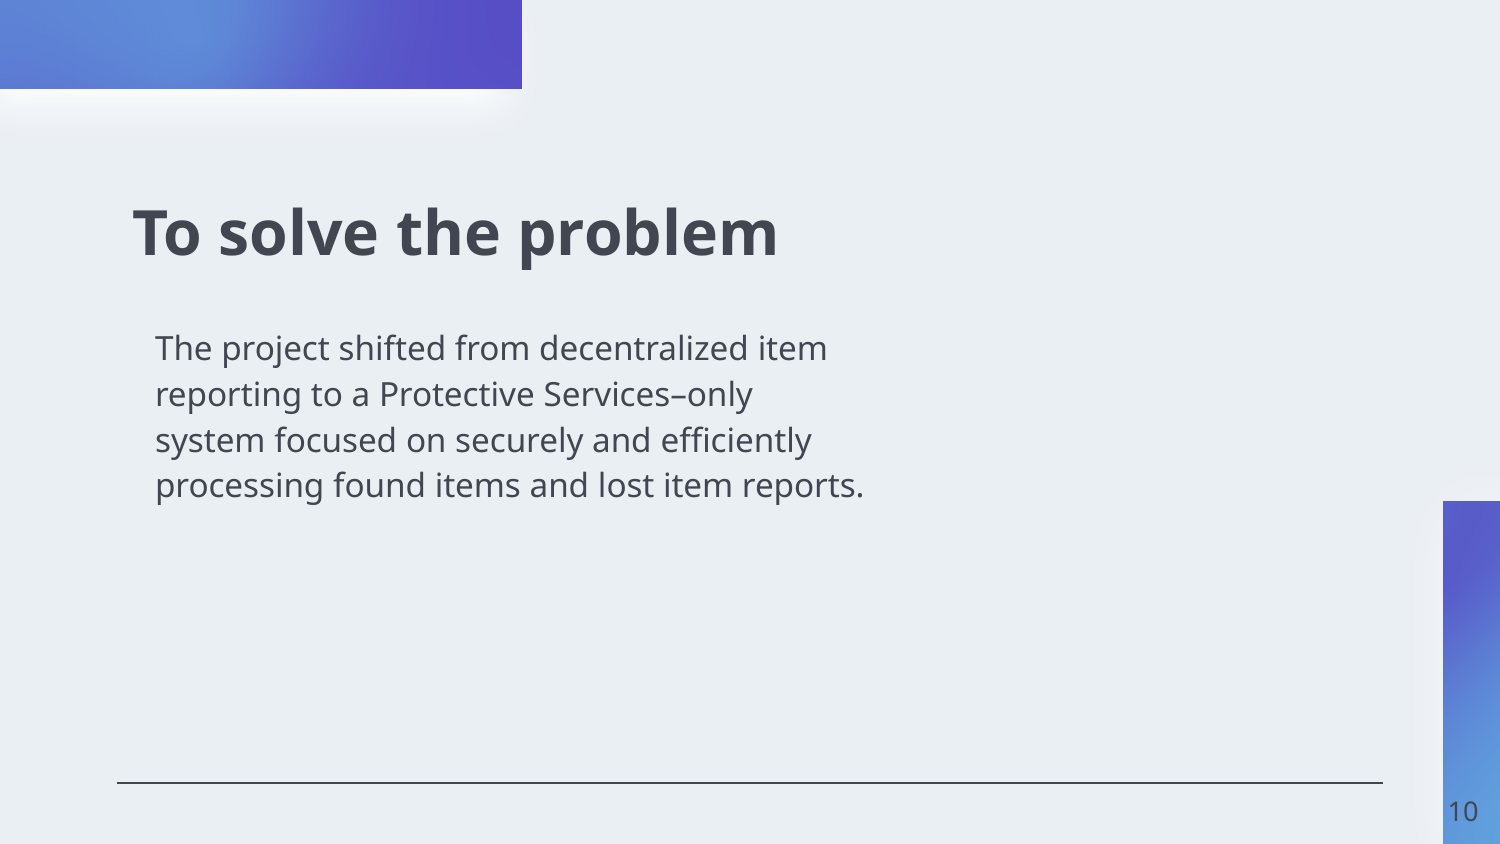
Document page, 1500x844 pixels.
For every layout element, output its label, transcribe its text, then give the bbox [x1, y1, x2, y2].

title To solve the problem [116, 188, 798, 283]
slide_number ‹#› [1403, 779, 1494, 844]
picture [0, 0, 522, 89]
picture [1443, 501, 1500, 844]
subtitle The project shifted from decentralized item reporting to a Protective Services–only system focused on securely and efficiently processing found items and lost item reports. [116, 306, 888, 684]
